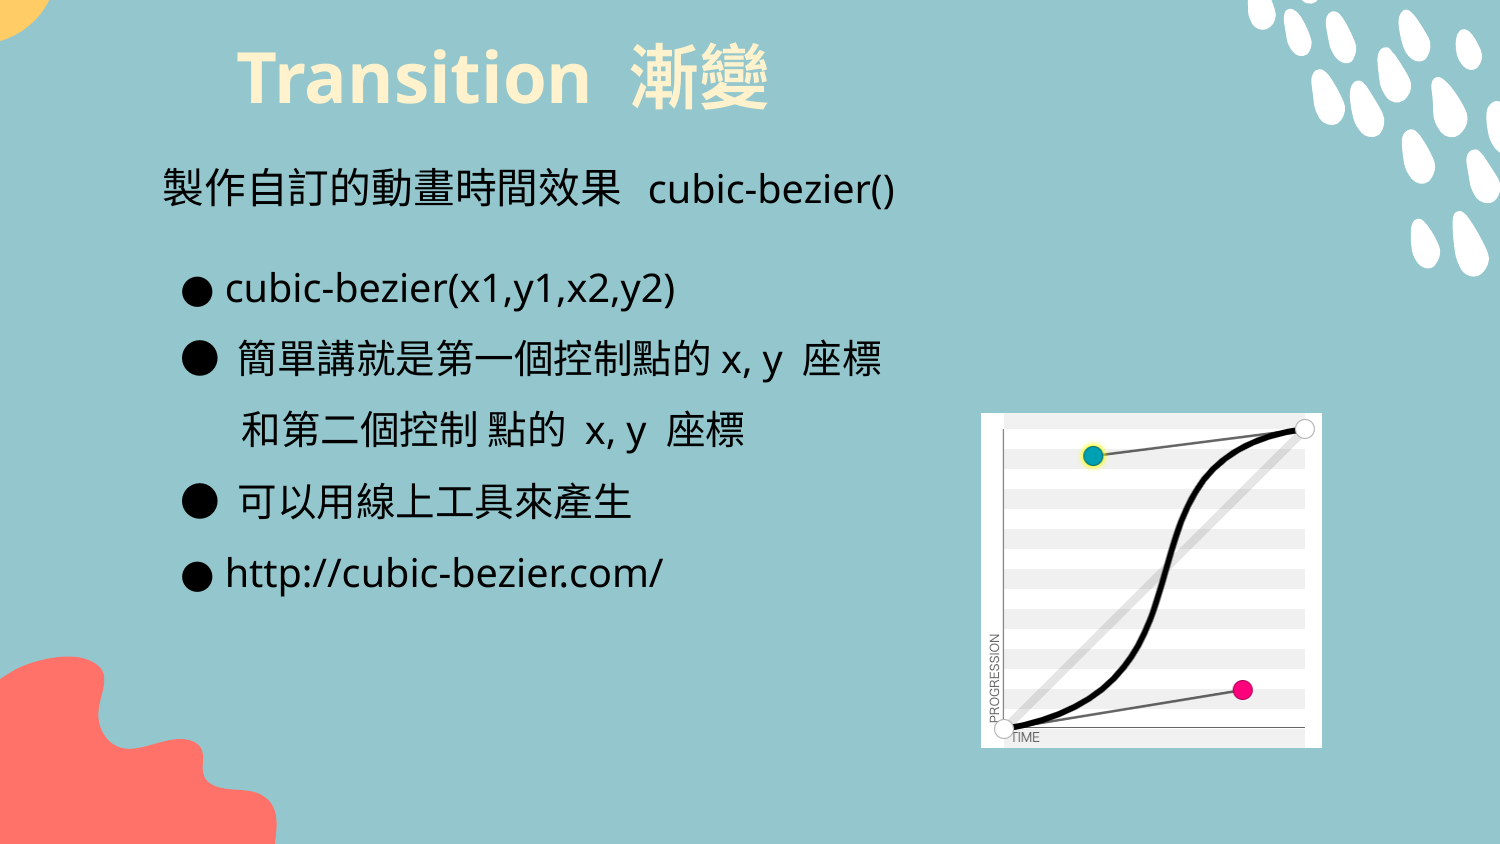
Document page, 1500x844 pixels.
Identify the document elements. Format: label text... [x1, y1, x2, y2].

text_box 製作自訂的動畫時間效果 cubic-bezier() [147, 138, 982, 237]
text_box ● cubic-bezier(x1,y1,x2,y2) ● 簡單講就是第一個控制點的x, y 座標 和第二個控制 點的 x, y 座標 ● 可以用線上工具來產生 ● http://cubic-bezier.com/ [165, 224, 1111, 778]
text_box [0, 0, 51, 42]
picture [981, 413, 1322, 749]
title Transition 漸變 [221, 0, 1500, 133]
